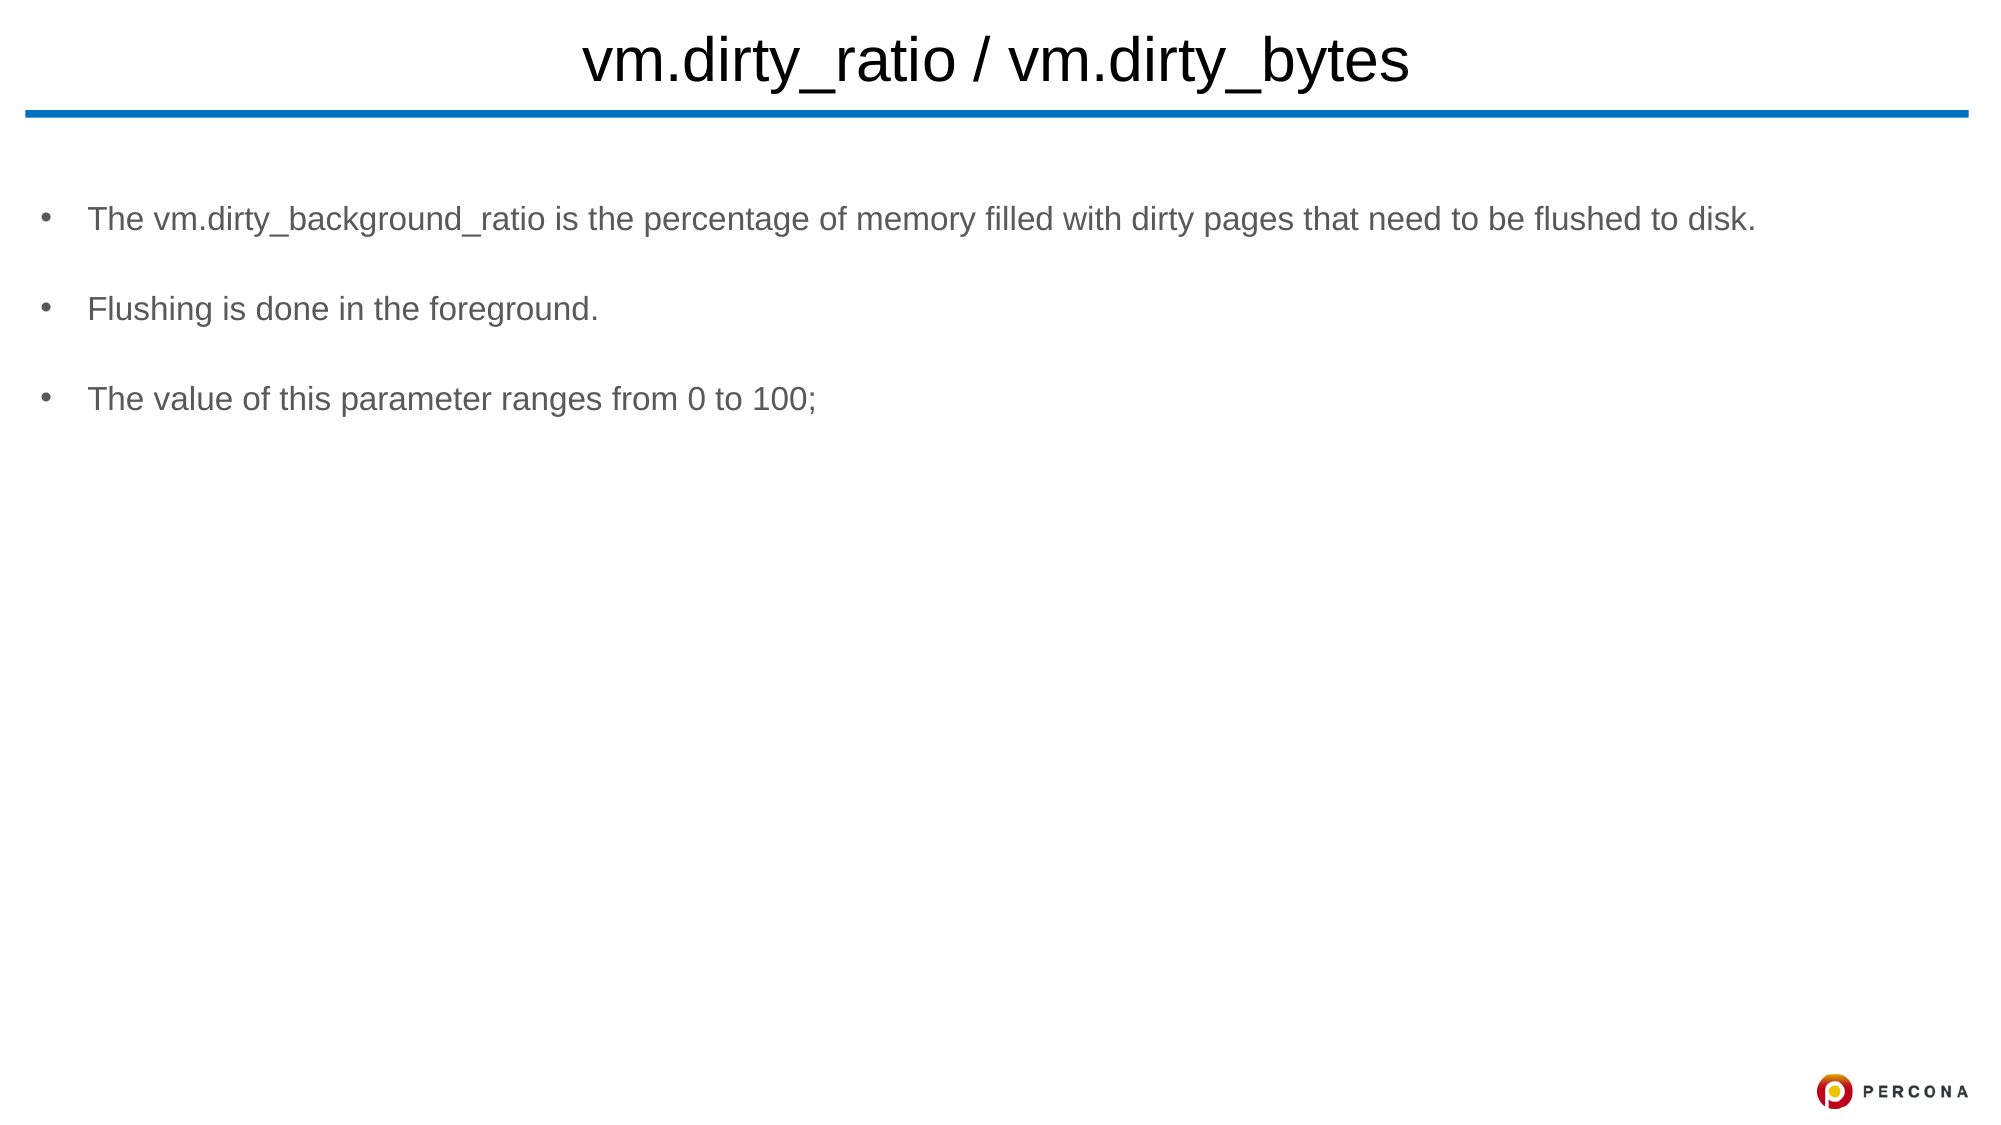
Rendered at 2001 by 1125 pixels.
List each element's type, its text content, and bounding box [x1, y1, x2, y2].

picture [1799, 1059, 2000, 1122]
list The vm.dirty_background_ratio is the percentage of memory filled with dirty pages that need to be flushed to disk. Flushing is done in the foreground. The value of this parameter ranges from 0 to 100; [25, 149, 1969, 1035]
title vm.dirty_ratio / vm.dirty_bytes [25, 22, 1969, 101]
